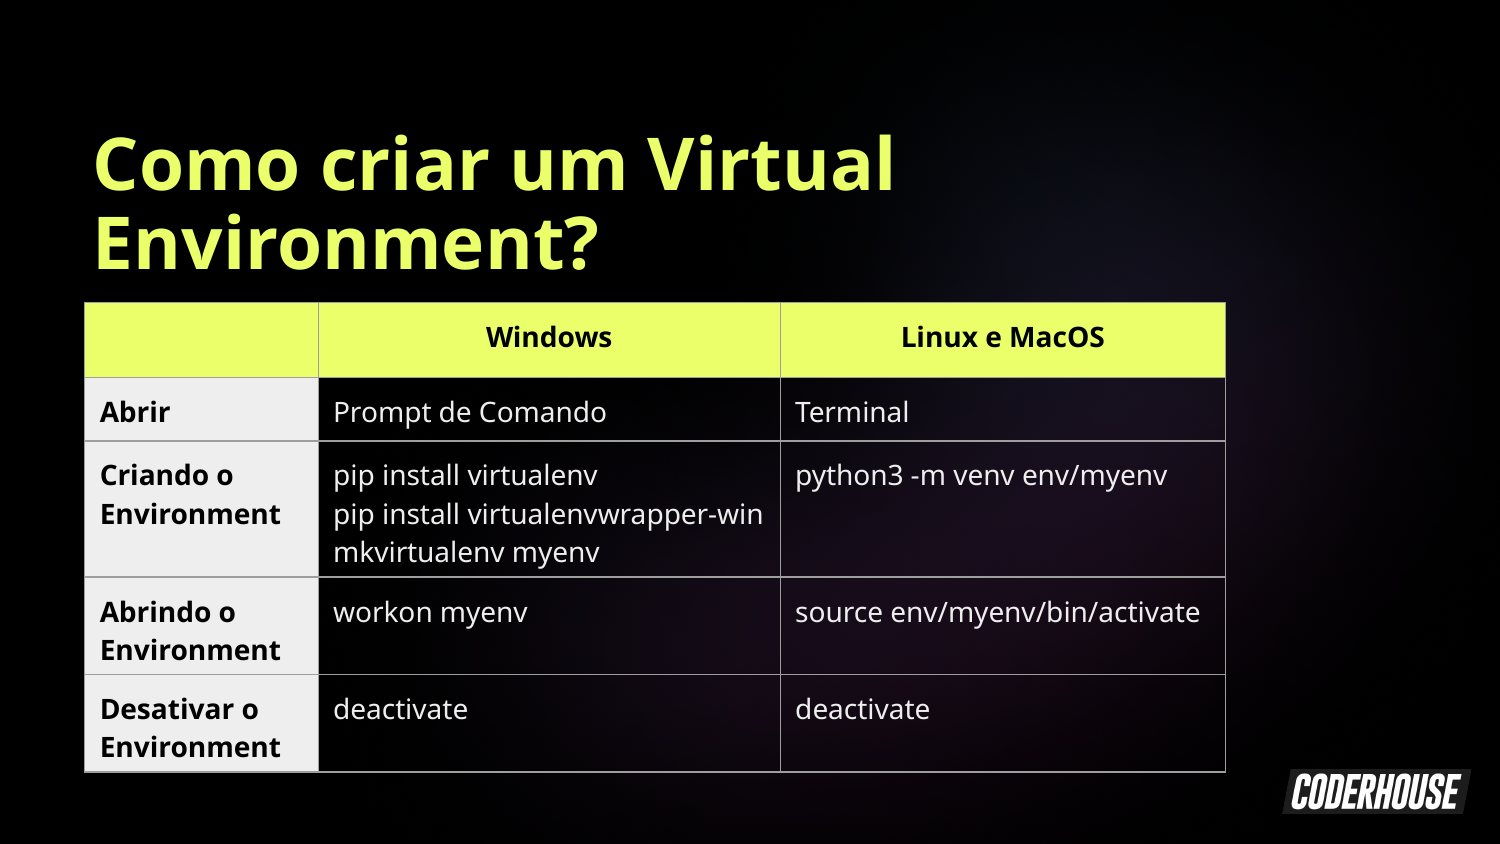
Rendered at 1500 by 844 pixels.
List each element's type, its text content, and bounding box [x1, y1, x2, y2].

table_cell Criando o Environment [85, 442, 318, 576]
table_header [85, 303, 318, 377]
table_cell Terminal [781, 378, 1225, 440]
table_header Windows [319, 303, 780, 377]
table_cell Prompt de Comando [319, 378, 780, 440]
table_cell Desativar o Environment [85, 675, 318, 771]
table_cell deactivate [781, 675, 1225, 771]
picture [0, 0, 1500, 844]
table_cell python3 -m venv env/myenv [781, 442, 1225, 576]
table_cell workon myenv [319, 578, 780, 674]
table_cell deactivate [319, 675, 780, 771]
text_box Como criar um Virtual Environment? [77, 112, 1254, 301]
table_header Linux e MacOS [781, 303, 1225, 377]
table_cell Abrindo o Environment [85, 578, 318, 674]
table_cell pip install virtualenv pip install virtualenvwrapper-win mkvirtualenv myenv [319, 442, 780, 576]
table_cell Abrir [85, 378, 318, 440]
table_cell source env/myenv/bin/activate [781, 578, 1225, 674]
